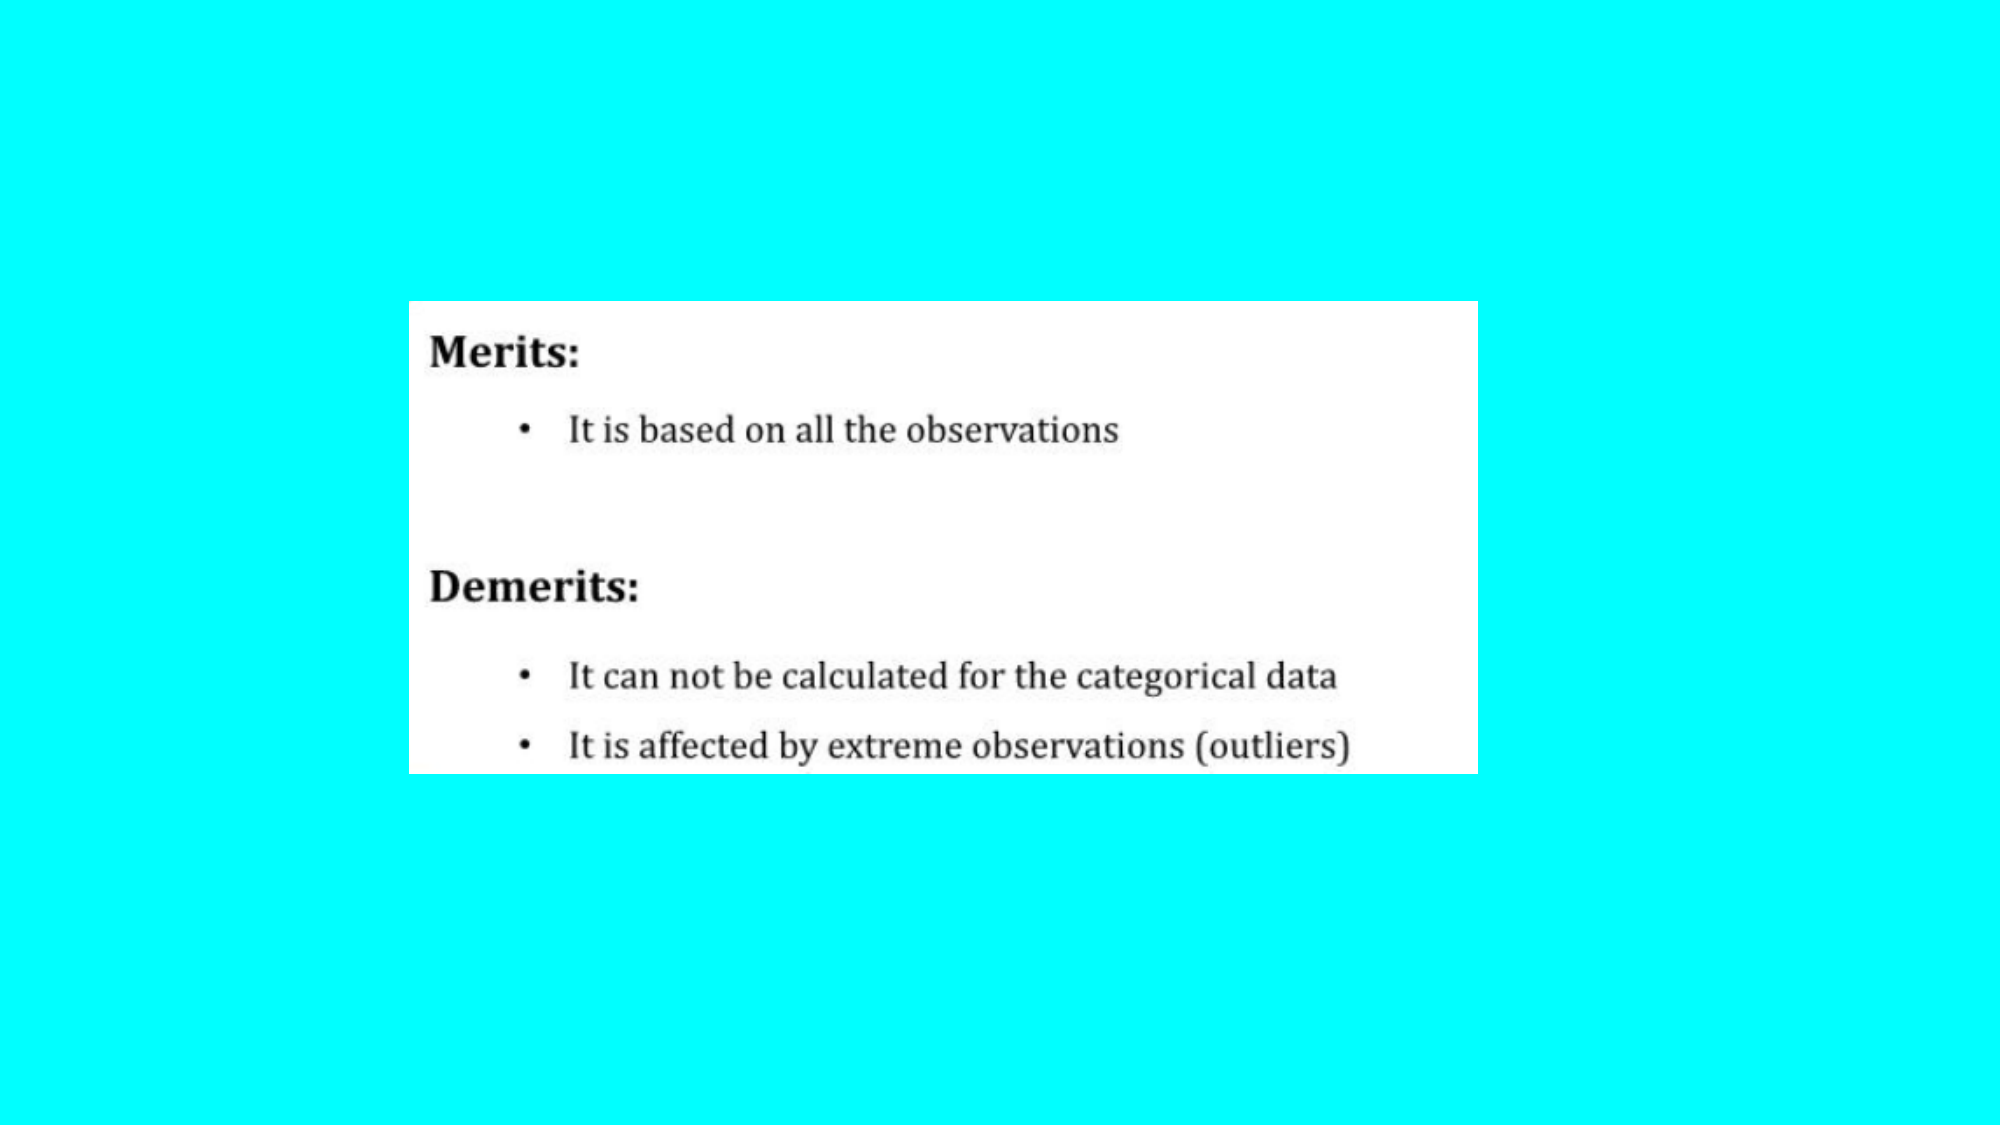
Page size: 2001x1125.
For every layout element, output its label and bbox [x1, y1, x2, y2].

picture [408, 301, 1478, 774]
